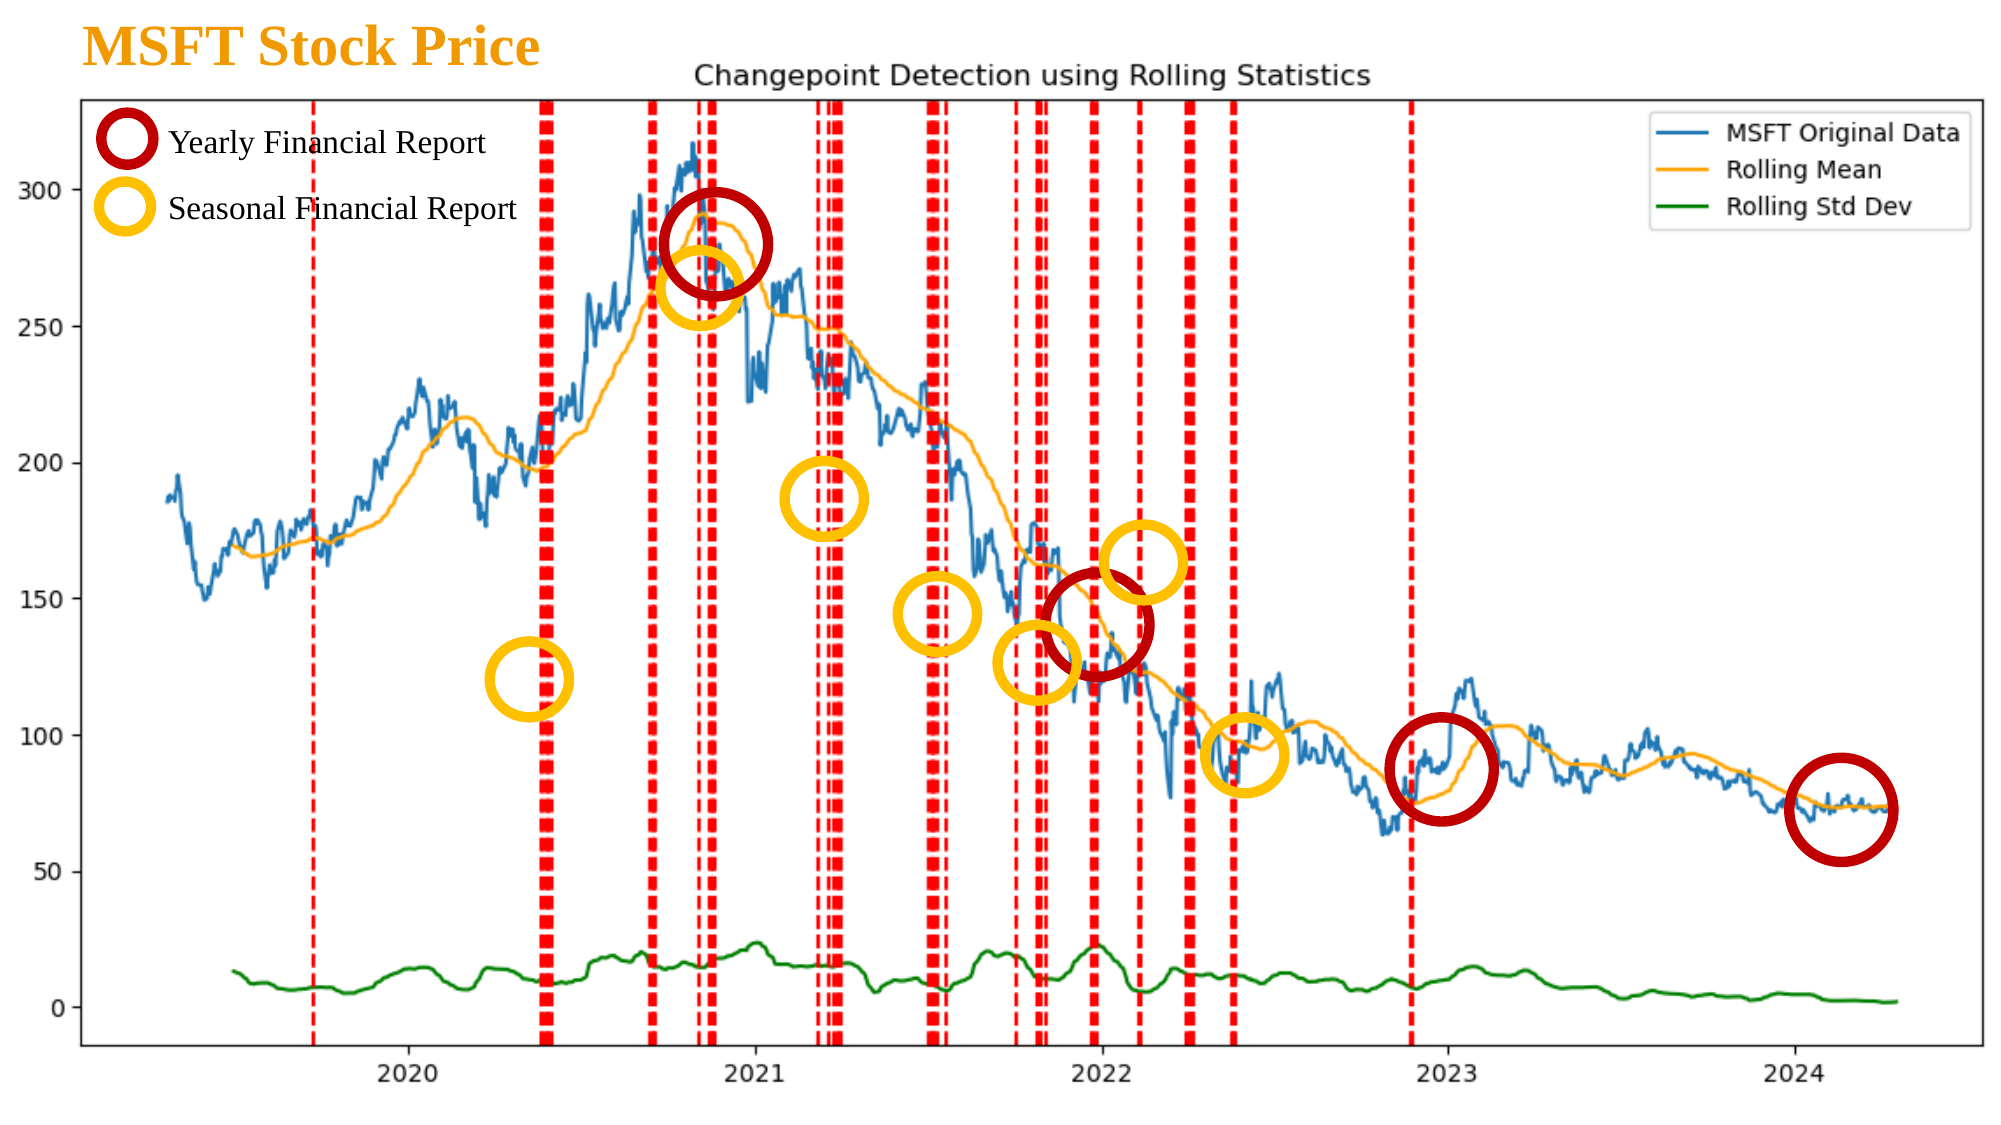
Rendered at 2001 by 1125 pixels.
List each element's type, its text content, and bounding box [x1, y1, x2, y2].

picture [0, 47, 2000, 1105]
text_box MSFT Stock Price [67, 0, 598, 47]
